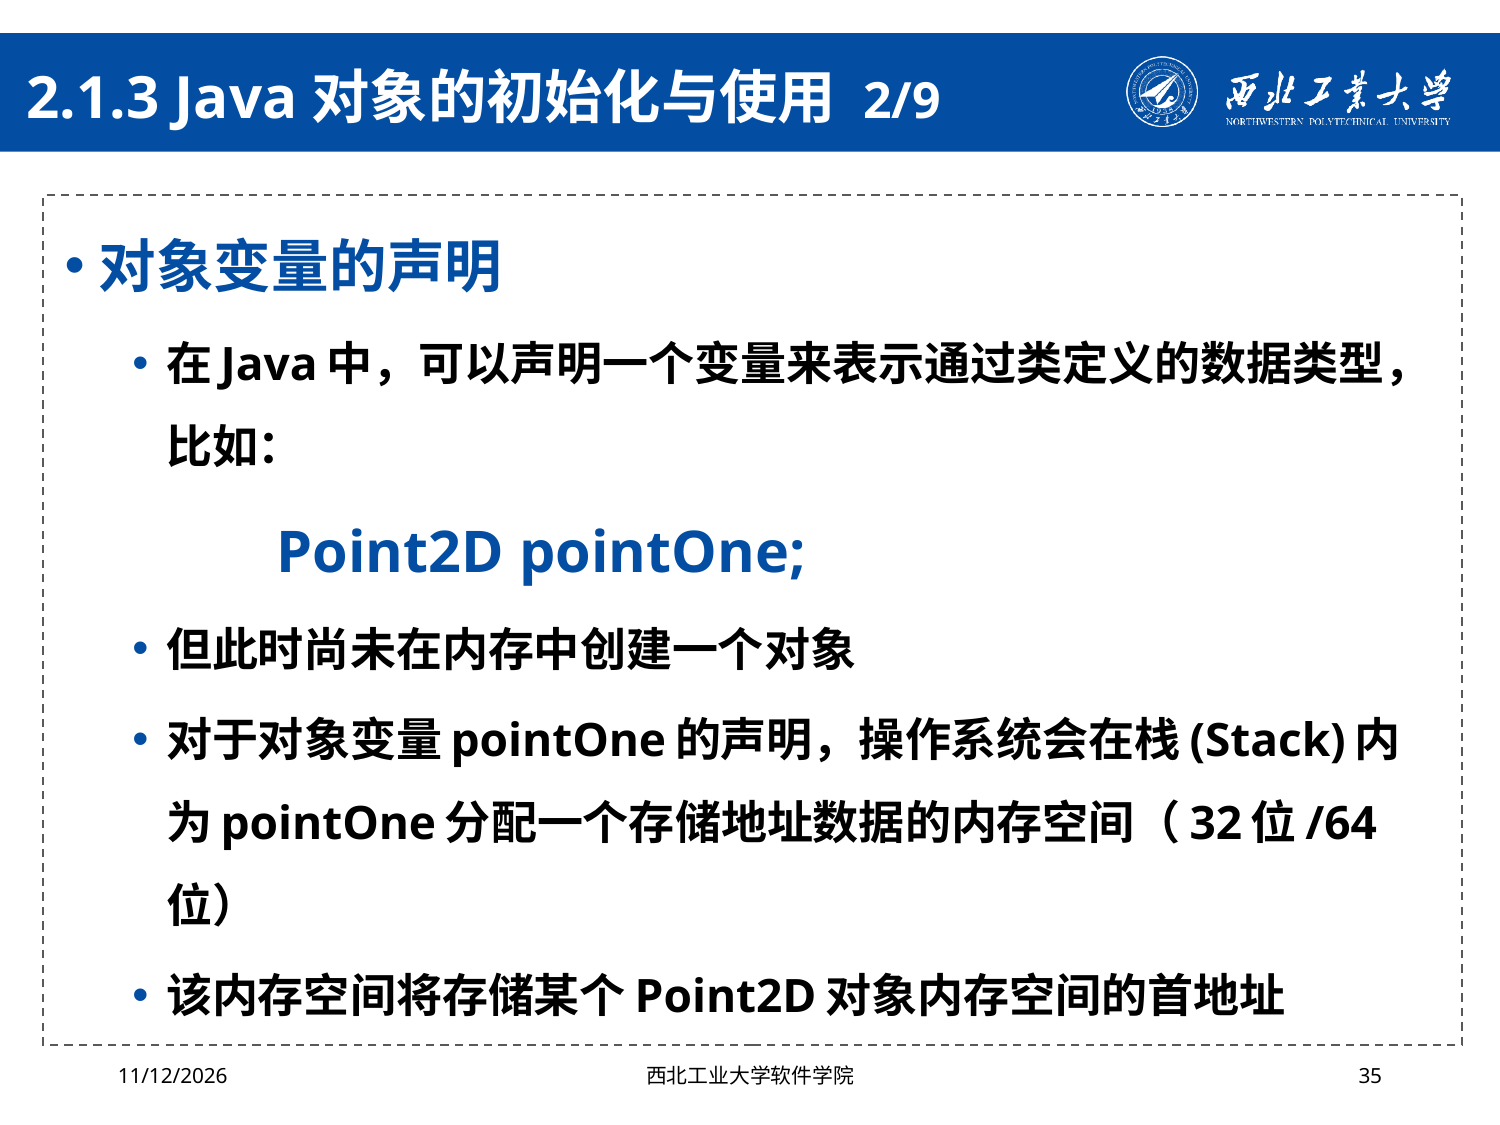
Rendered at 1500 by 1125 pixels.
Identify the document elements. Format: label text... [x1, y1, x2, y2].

picture [1226, 68, 1451, 125]
list 对象变量的声明 在Java中，可以声明一个变量来表示通过类定义的数据类型，比如： Point2D pointOne; 但此时尚未在内存中创建一个对象 对于对象变量pointOne的声明，操作系统会在栈(Stack)内为pointOne分配一个存储地址数据的内存空间（32位/64位） 该内存空间将存储某个Point2D对象内存空间的首地址 [49, 201, 1457, 1036]
picture [1126, 56, 1198, 127]
slide_number 35 [1059, 1055, 1397, 1116]
footer 西北工业大学软件学院 [496, 1055, 1004, 1116]
title 2.1.3 Java对象的初始化与使用 2/9 [11, 49, 1115, 149]
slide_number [103, 1055, 441, 1116]
